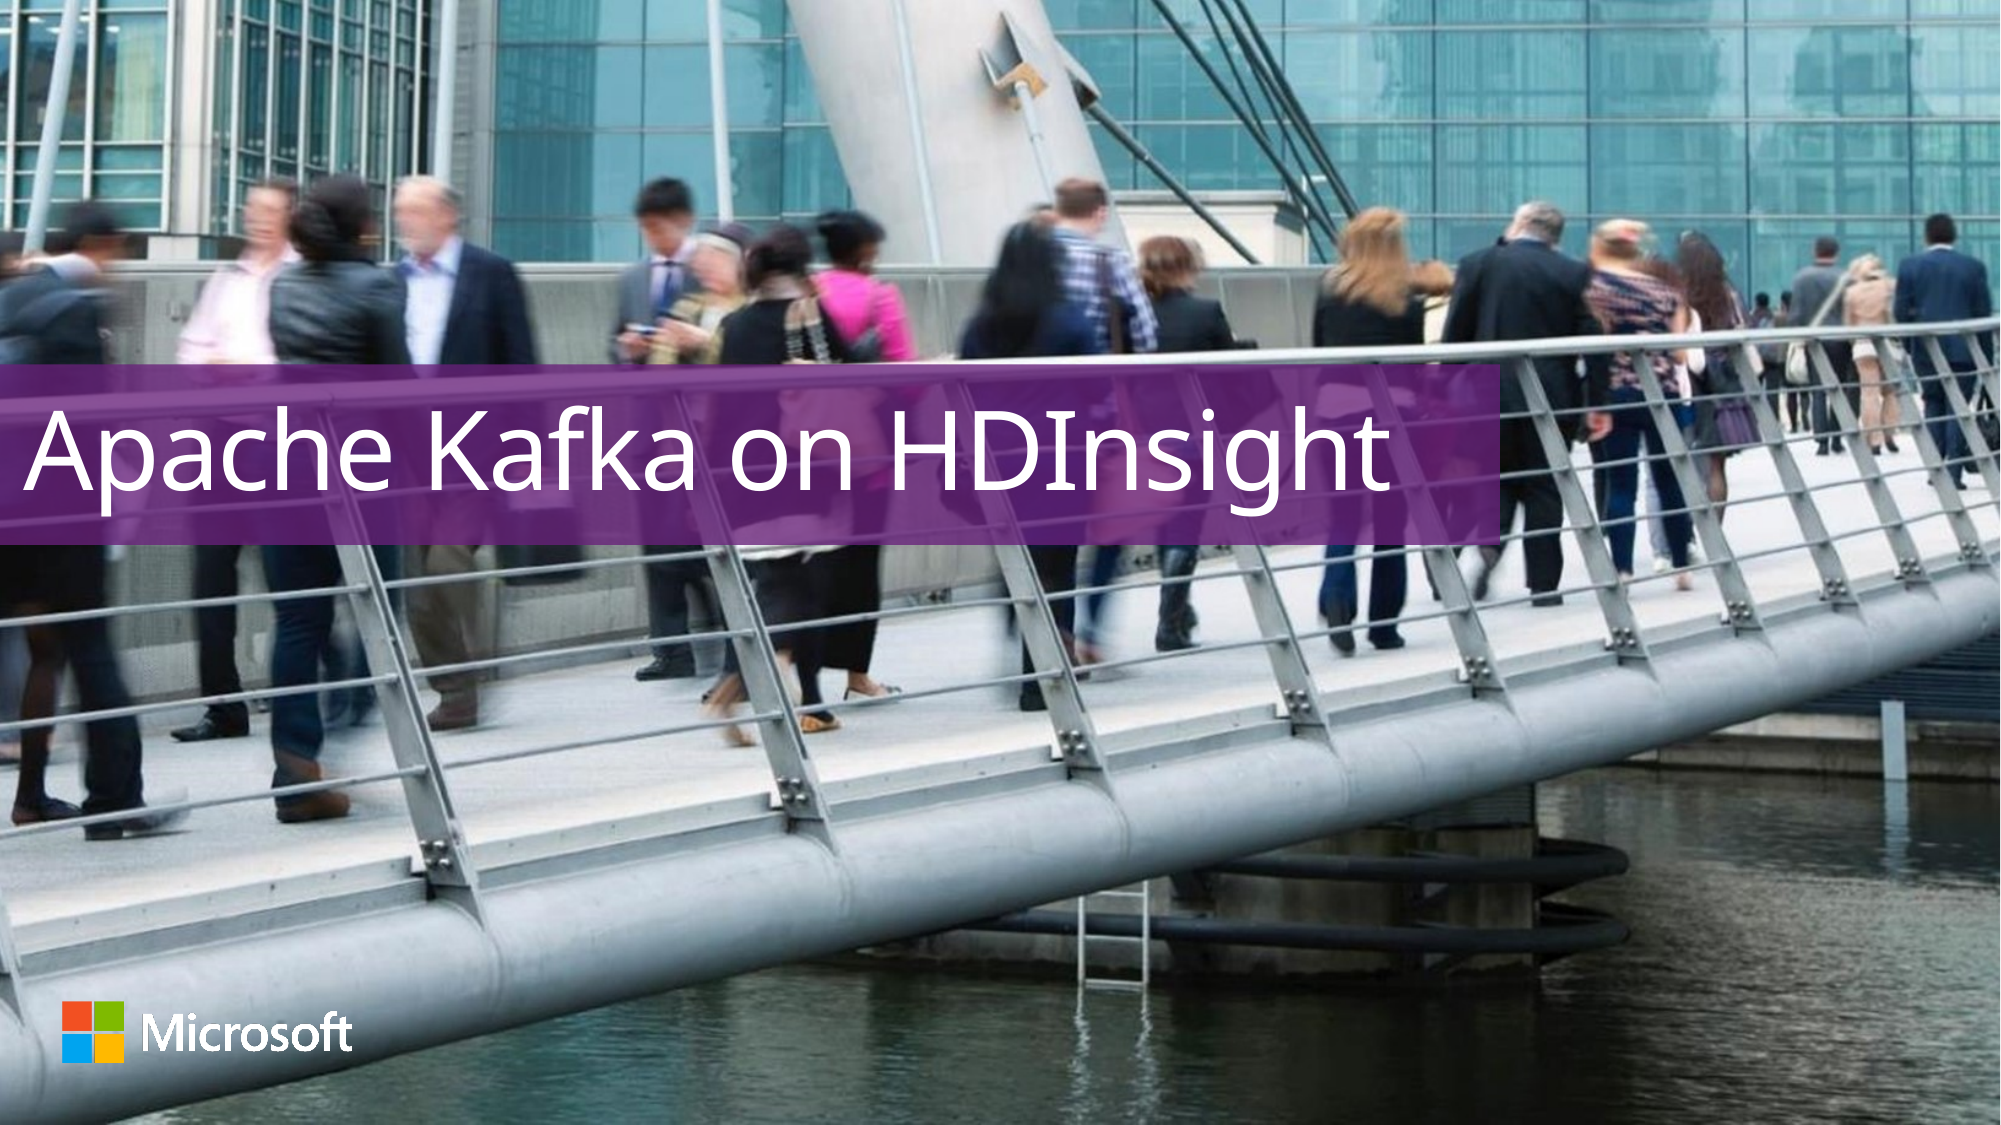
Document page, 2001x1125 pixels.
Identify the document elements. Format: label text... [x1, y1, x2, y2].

title Apache Kafka on HDInsight [0, 364, 1500, 545]
picture [0, 0, 2001, 1125]
